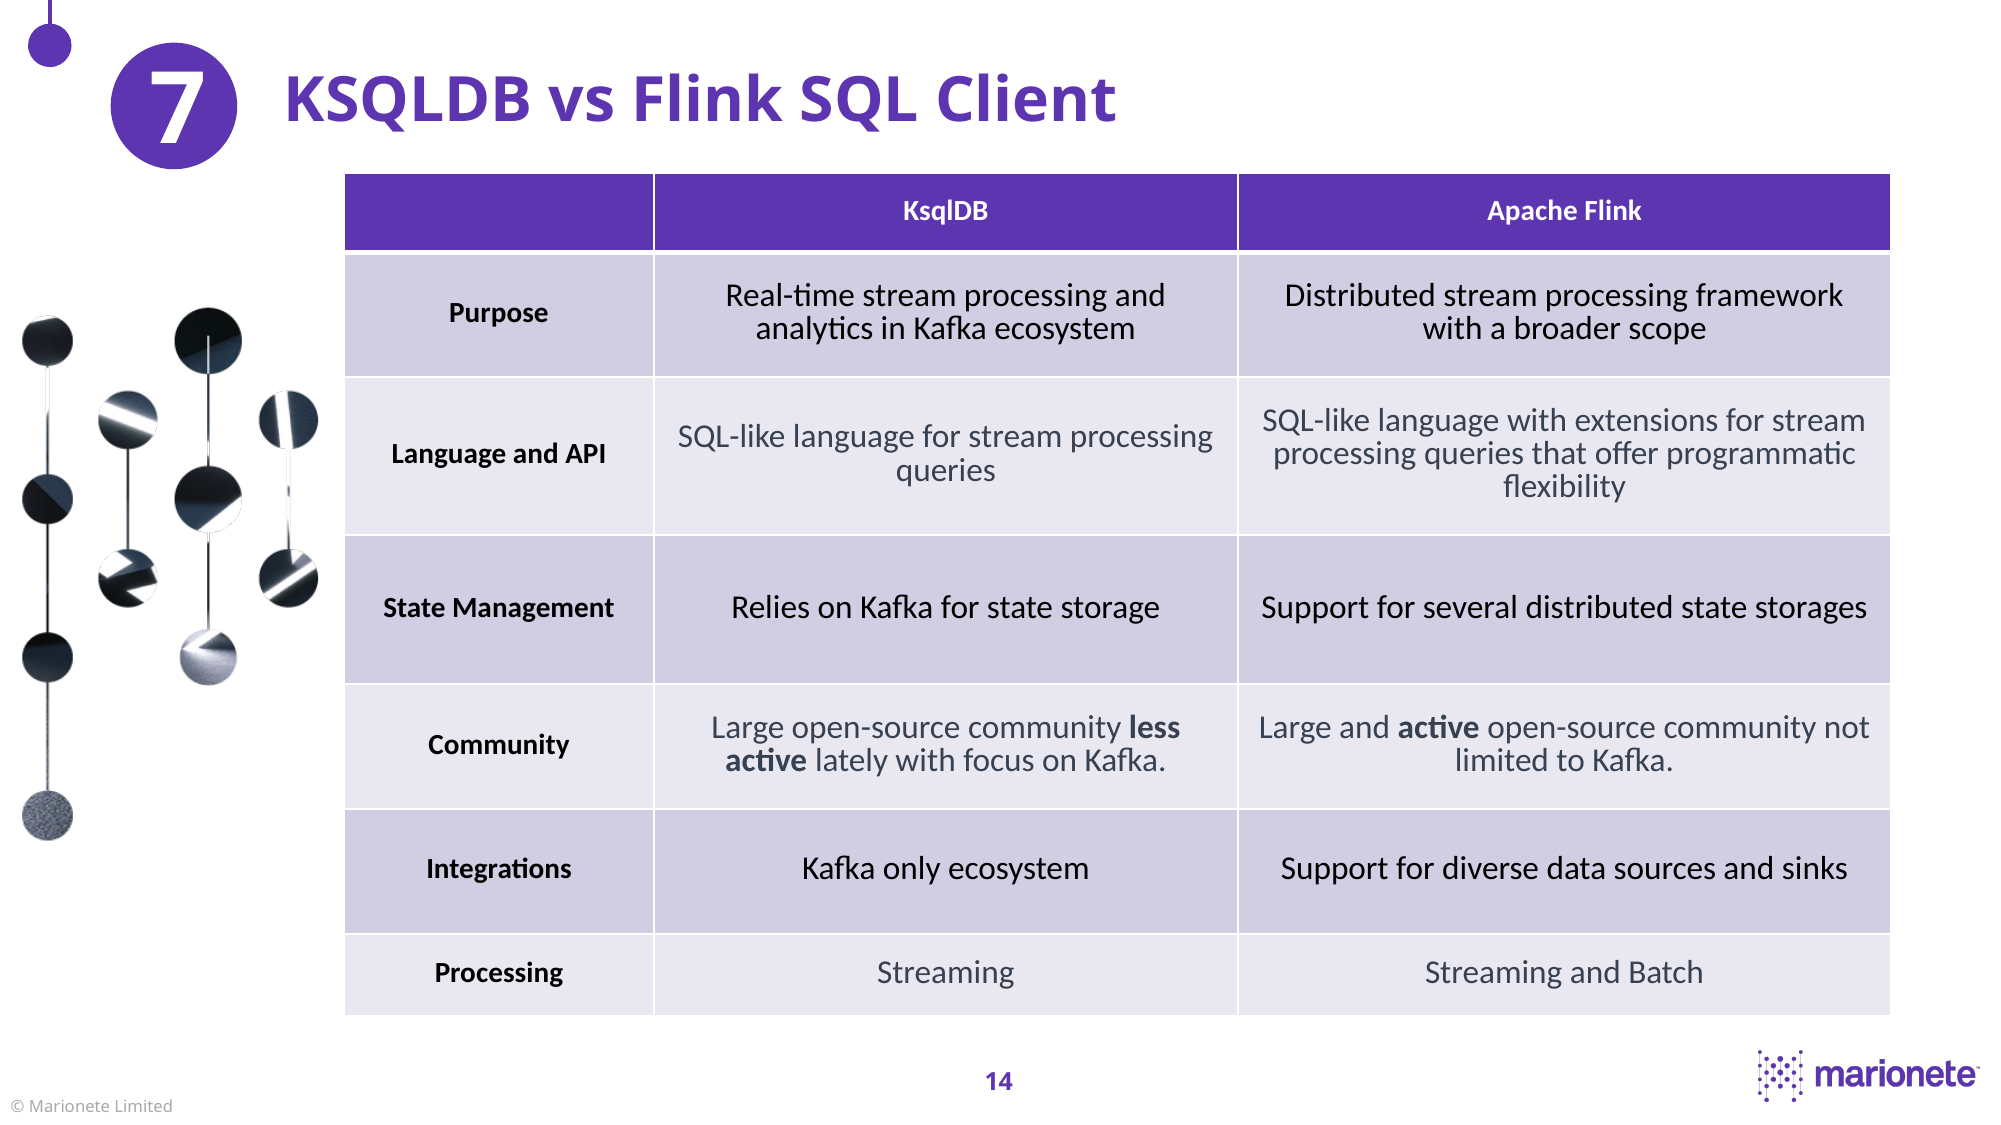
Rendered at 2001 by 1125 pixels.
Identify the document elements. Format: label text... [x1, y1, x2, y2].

table_cell Purpose [345, 255, 653, 376]
list KSQLDB vs Flink SQL Client [268, 60, 1167, 149]
table_cell Distributed stream processing framework with a broader scope [1239, 255, 1890, 376]
table_cell SQL-like language for stream processing queries [655, 378, 1237, 534]
table_header [345, 174, 653, 250]
table_header Apache Flink [1239, 174, 1890, 250]
table_cell SQL-like language with extensions for stream processing queries that offer programmatic flexibility [1239, 378, 1890, 534]
table_cell Support for diverse data sources and sinks [1239, 810, 1890, 933]
picture [0, 291, 345, 866]
text_box [214, 55, 239, 157]
picture [1754, 1046, 1983, 1106]
table_cell Processing [345, 935, 653, 1015]
table_cell Real-time stream processing and analytics in Kafka ecosystem [655, 255, 1237, 376]
table_cell Streaming and Batch [1239, 935, 1890, 1015]
table_cell Kafka only ecosystem [655, 810, 1237, 933]
text_box 7 [134, 36, 214, 172]
table_cell Community [345, 685, 653, 808]
text_box [109, 55, 134, 157]
table_cell Large open-source community less active lately with focus on Kafka. [655, 685, 1237, 808]
table_cell Relies on Kafka for state storage [655, 536, 1237, 683]
table_cell Language and API [345, 378, 653, 534]
table_cell State Management [345, 536, 653, 683]
table_cell Integrations [345, 810, 653, 933]
table_cell Large and active open-source community not limited to Kafka. [1239, 685, 1890, 808]
table_header KsqlDB [655, 174, 1237, 250]
table_cell Streaming [655, 935, 1237, 1015]
table_cell Support for several distributed state storages [1239, 536, 1890, 683]
